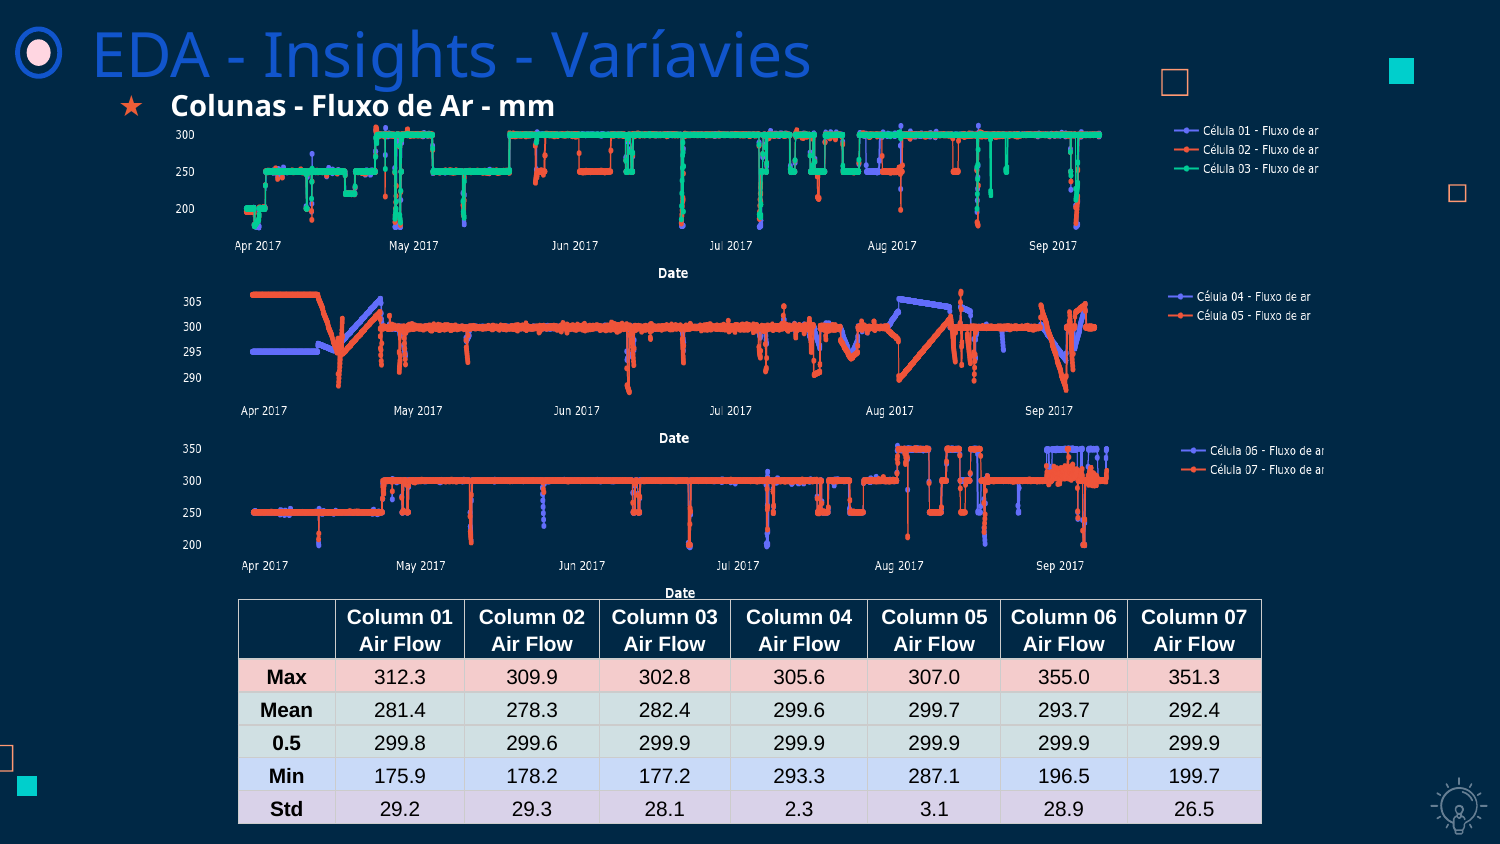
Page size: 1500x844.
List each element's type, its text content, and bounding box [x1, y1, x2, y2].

table_cell 299.6 [731, 693, 867, 724]
table_cell 177.2 [600, 758, 730, 790]
table_cell 299.7 [868, 693, 1000, 724]
table_cell 299.6 [465, 726, 599, 757]
table_cell 299.9 [600, 726, 730, 757]
table_header Column 04 Air Flow [731, 616, 867, 658]
table_cell 351.3 [1128, 660, 1261, 691]
table_cell 26.5 [1128, 791, 1261, 823]
table_cell 299.9 [1128, 726, 1261, 757]
table_header Column 01 Air Flow [336, 616, 464, 658]
table_cell 196.5 [1001, 758, 1127, 790]
table_header Column 02 Air Flow [465, 616, 599, 658]
table_cell 29.2 [336, 791, 464, 823]
table_cell 178.2 [465, 758, 599, 790]
table_cell 282.4 [600, 693, 730, 724]
table_header Column 03 Air Flow [600, 616, 730, 658]
table_cell 307.0 [868, 660, 1000, 691]
table_cell 278.3 [465, 693, 599, 724]
table_cell 299.9 [868, 726, 1000, 757]
list Colunas - Fluxo de Ar - mm [80, 72, 941, 143]
table_header Column 05 Air Flow [868, 616, 1000, 658]
table_cell 0.5 [239, 726, 335, 757]
table_cell 355.0 [1001, 660, 1127, 691]
table_cell 302.8 [600, 660, 730, 691]
table_cell Std [239, 791, 335, 823]
table_cell 299.8 [336, 726, 464, 757]
table_cell 287.1 [868, 758, 1000, 790]
table_cell Min [239, 758, 335, 790]
table_cell 299.9 [1001, 726, 1127, 757]
table_cell 281.4 [336, 693, 464, 724]
title EDA - Insights - Varíavies [76, 17, 1328, 88]
table_cell 2.3 [731, 791, 867, 823]
picture [162, 119, 1324, 608]
table_header [239, 616, 335, 658]
table_cell 28.9 [1001, 791, 1127, 823]
table_cell 3.1 [868, 791, 1000, 823]
table_cell Mean [239, 693, 335, 724]
table_cell 199.7 [1128, 758, 1261, 790]
table_cell 293.7 [1001, 693, 1127, 724]
table_cell 305.6 [731, 660, 867, 691]
table_cell 175.9 [336, 758, 464, 790]
table_header Column 06 Air Flow [1001, 616, 1127, 658]
table_cell 293.3 [731, 758, 867, 790]
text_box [14, 26, 63, 79]
table_cell 29.3 [465, 791, 599, 823]
table_cell 292.4 [1128, 693, 1261, 724]
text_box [1430, 776, 1489, 835]
table_cell 28.1 [600, 791, 730, 823]
table_cell 309.9 [465, 660, 599, 691]
table_header Column 07 Air Flow [1128, 616, 1261, 658]
table_cell 299.9 [731, 726, 867, 757]
table_cell Max [239, 660, 335, 691]
table_cell 312.3 [336, 660, 464, 691]
